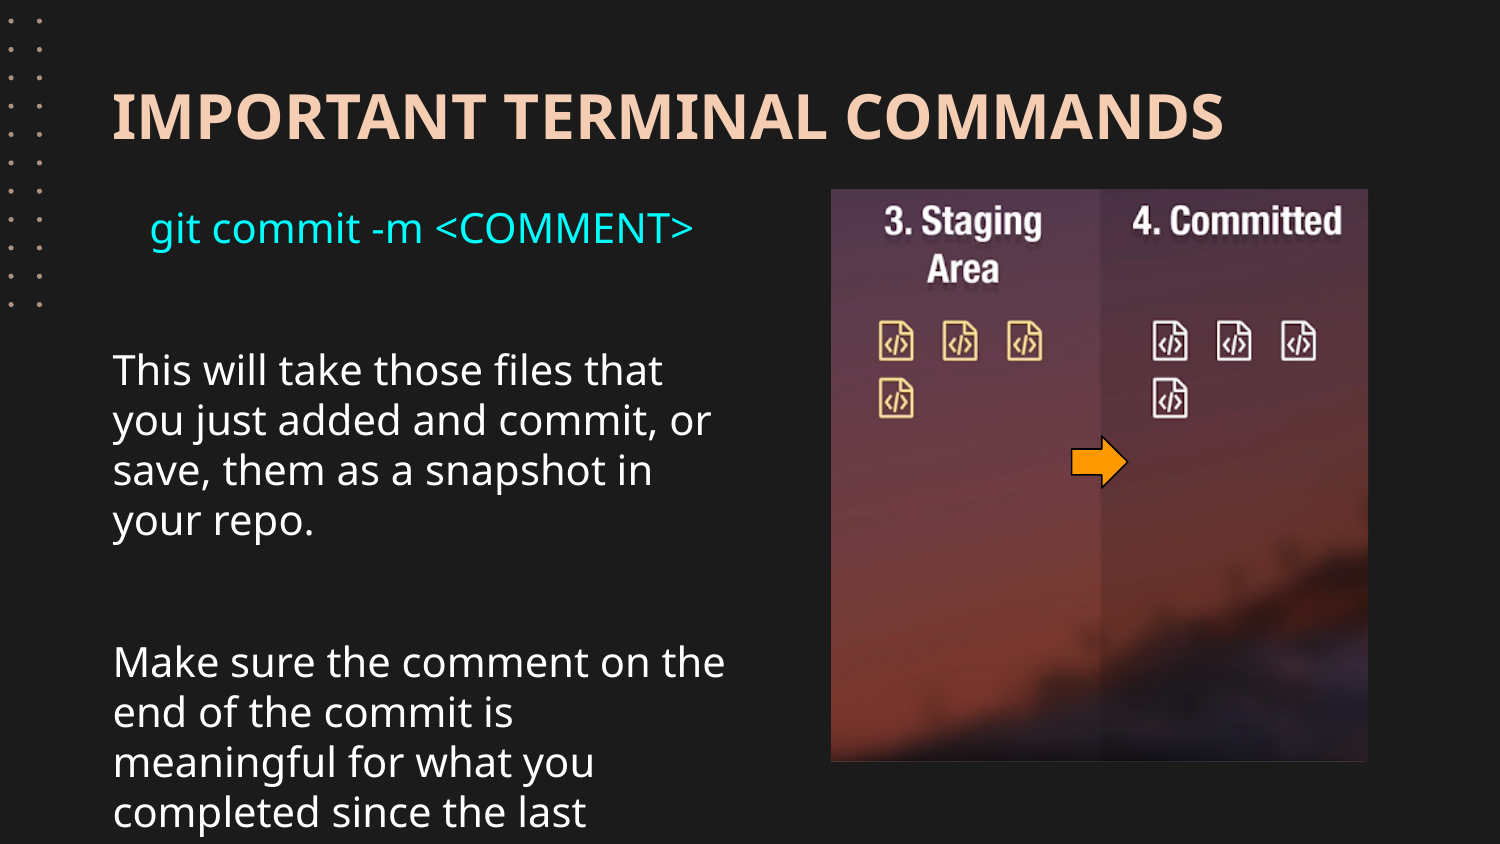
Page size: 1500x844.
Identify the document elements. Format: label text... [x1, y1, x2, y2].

title IMPORTANT TERMINAL COMMANDS [97, 61, 1366, 156]
list git commit -m <COMMENT> This will take those files that you just added and commit, or save, them as a snapshot in your repo. Make sure the comment on the end of the commit is meaningful for what you completed since the last commit. [97, 187, 747, 737]
picture [830, 188, 1369, 762]
